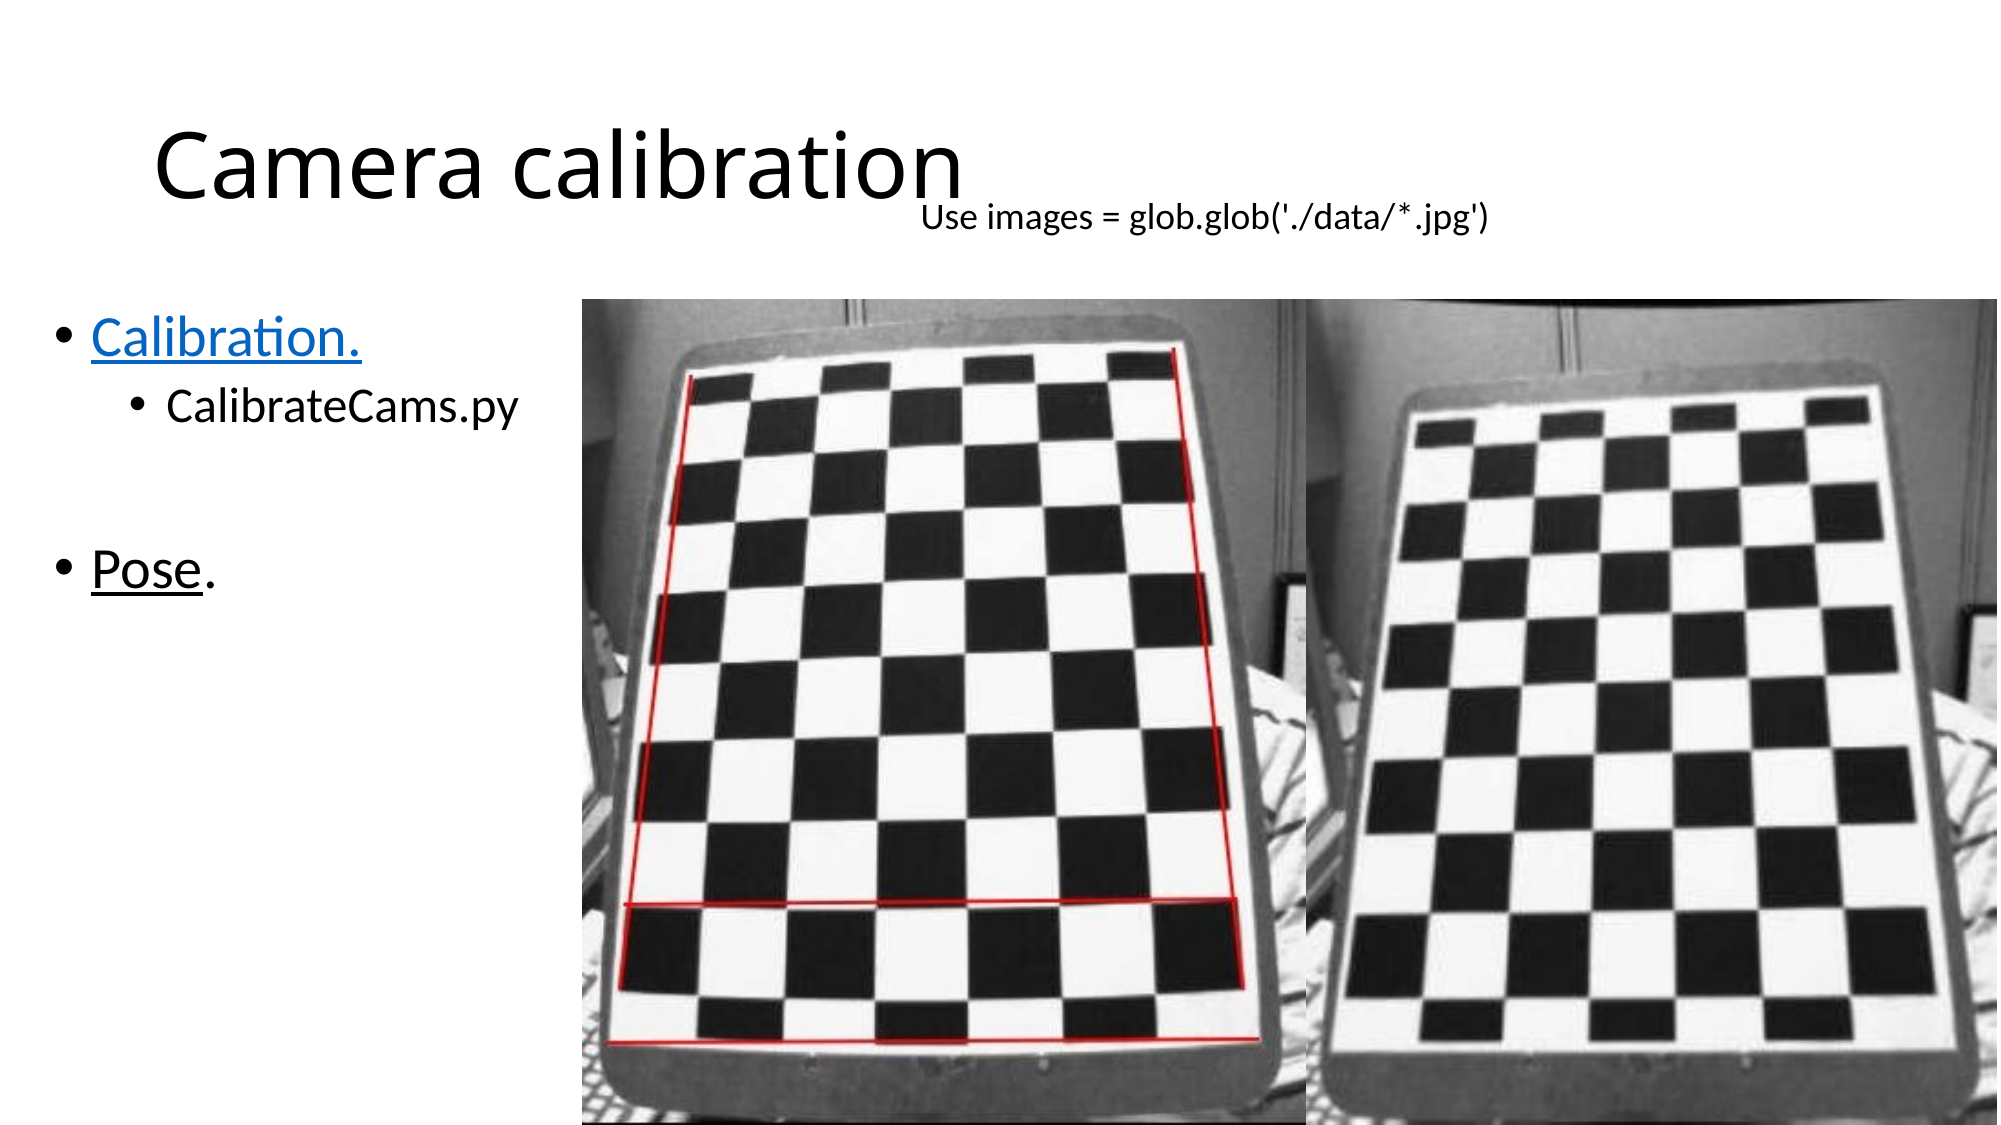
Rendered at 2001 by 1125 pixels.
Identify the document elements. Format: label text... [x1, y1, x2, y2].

picture [582, 299, 1997, 1125]
title Camera calibration [137, 59, 1863, 278]
list Calibration. CalibrateCams.py Pose. [39, 298, 540, 1013]
text_box Use images = glob.glob('./data/*.jpg') [905, 184, 1506, 245]
